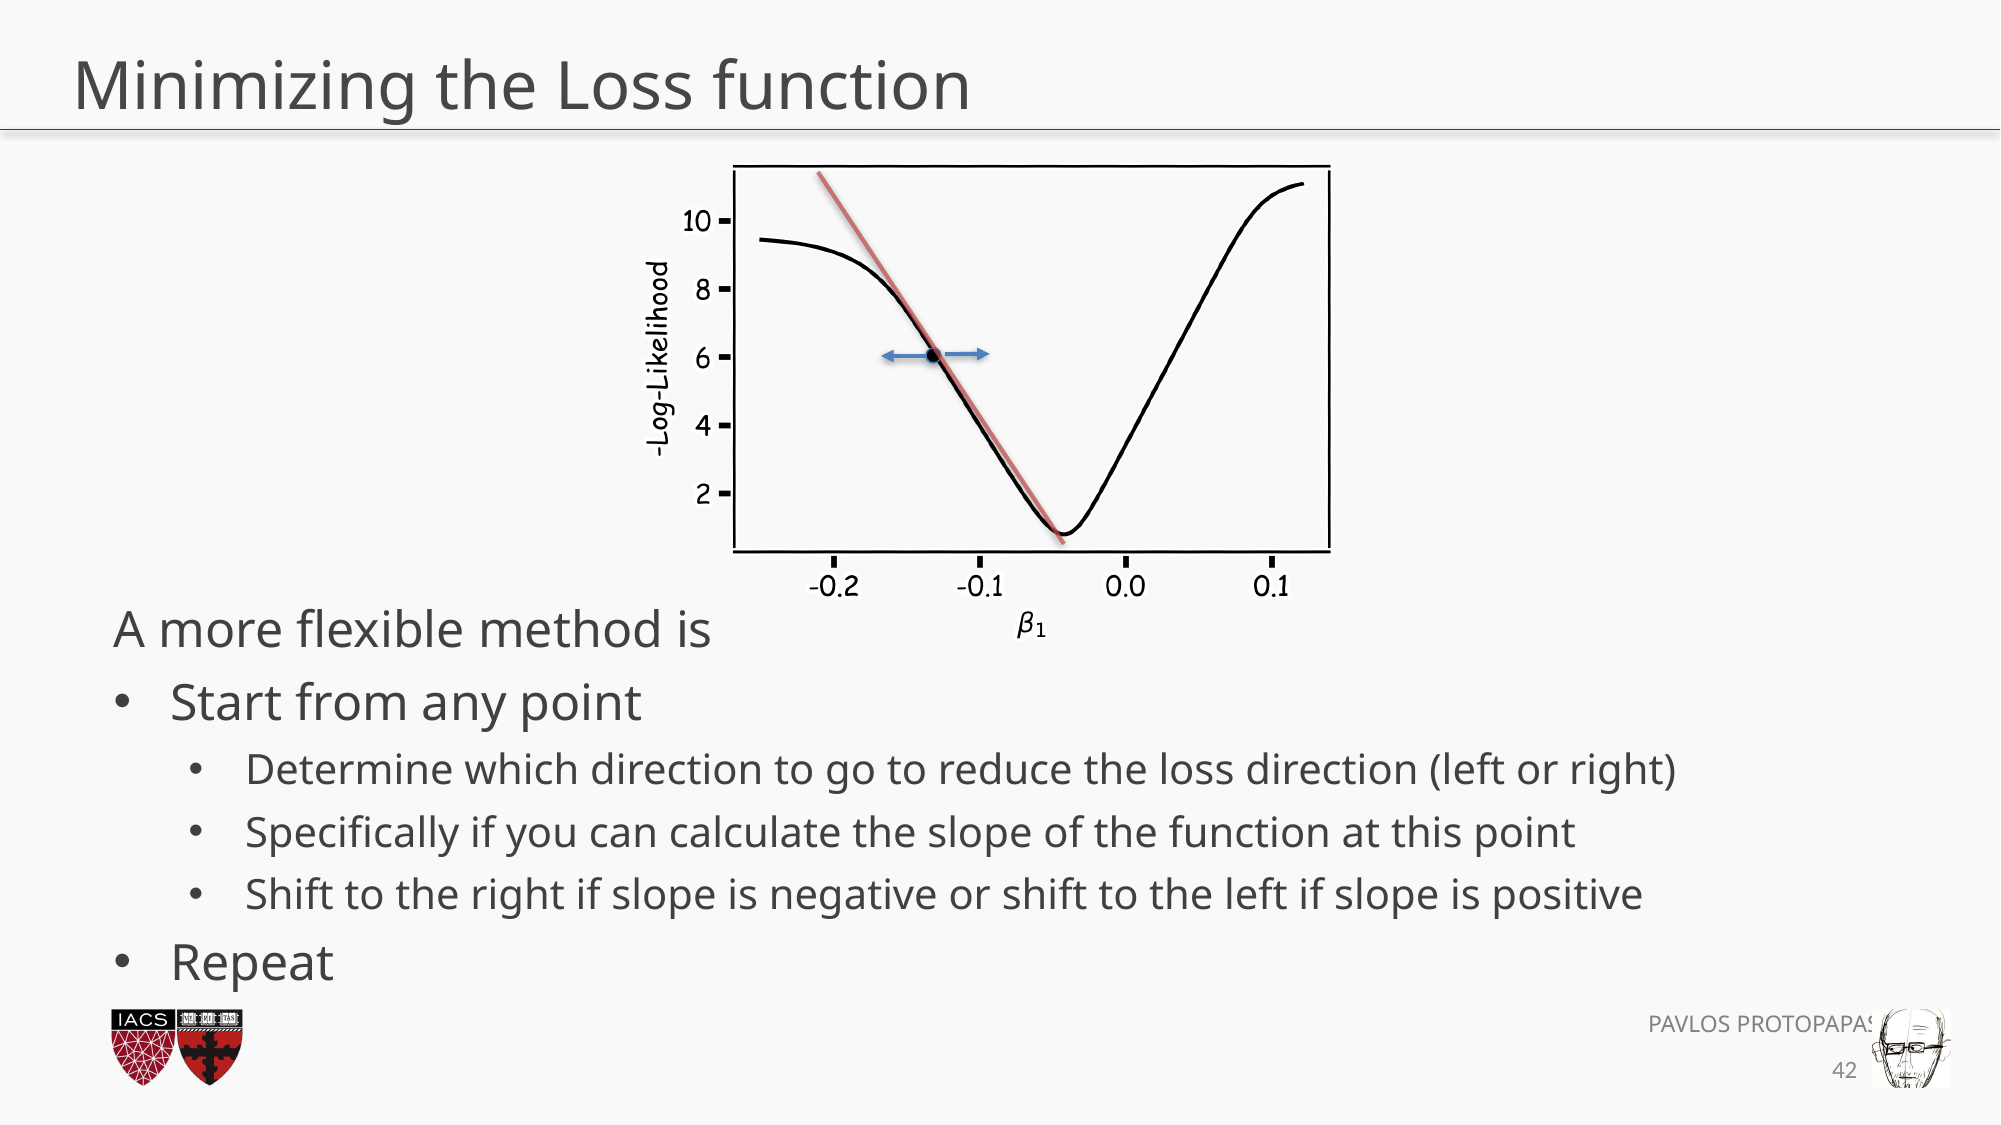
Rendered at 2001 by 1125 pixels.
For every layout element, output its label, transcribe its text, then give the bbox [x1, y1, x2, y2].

picture [1872, 1009, 1951, 1088]
title Minimizing the Loss function [57, 35, 1943, 162]
text_box A more flexible method is Start from any point Determine which direction to go to reduce the loss direction (left or right) Specifically if you can calculate the slope of the function at this point Shift to the right if slope is negative or shift to the left if slope is positive Repeat [98, 590, 1881, 998]
slide_number 42 [1405, 1038, 1873, 1099]
picture [109, 1009, 243, 1086]
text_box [817, 171, 1065, 545]
picture [597, 98, 1449, 666]
